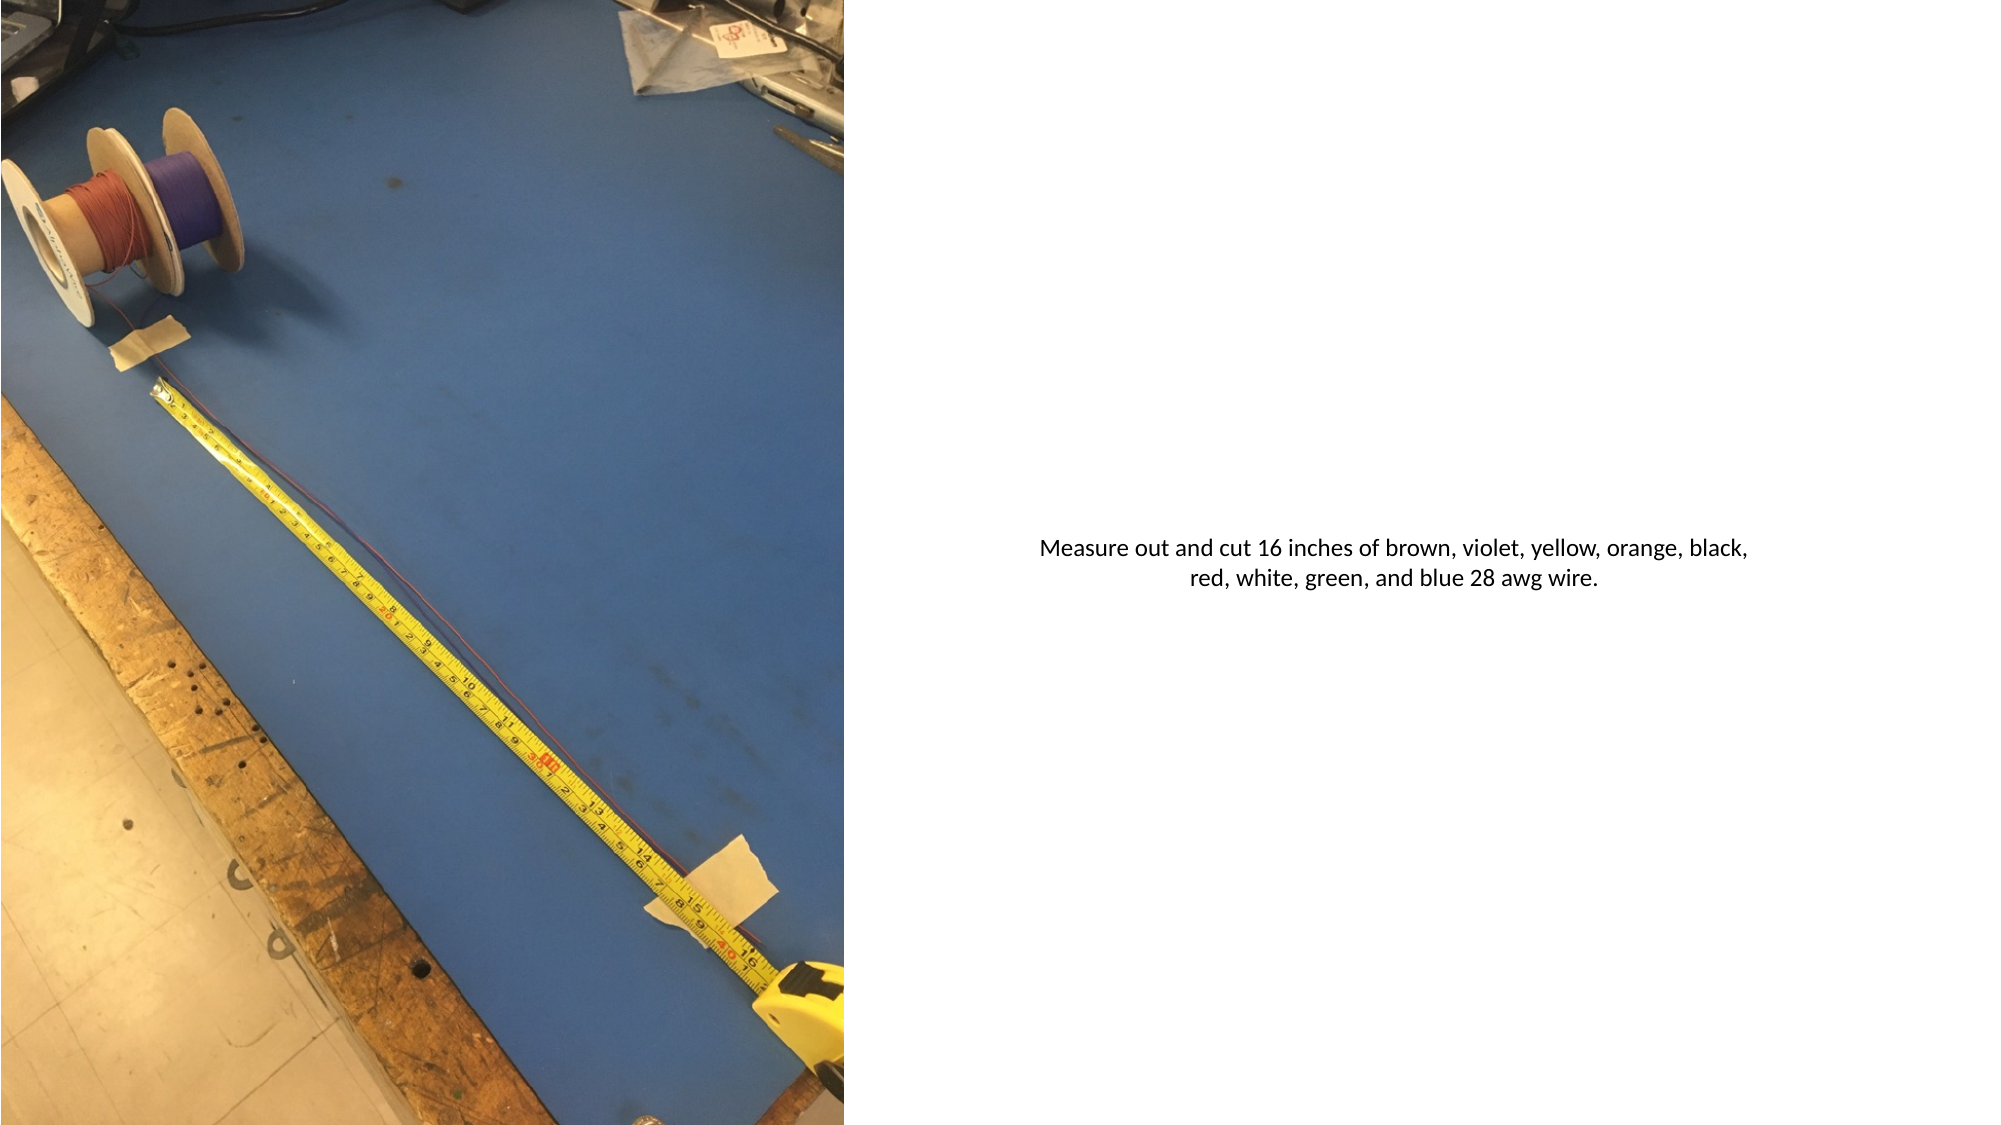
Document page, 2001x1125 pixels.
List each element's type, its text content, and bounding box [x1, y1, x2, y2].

picture [0, 1, 985, 1124]
text_box Measure out and cut 16 inches of brown, violet, yellow, orange, black, red, white, green, and blue 28 awg wire. [1018, 524, 1771, 600]
